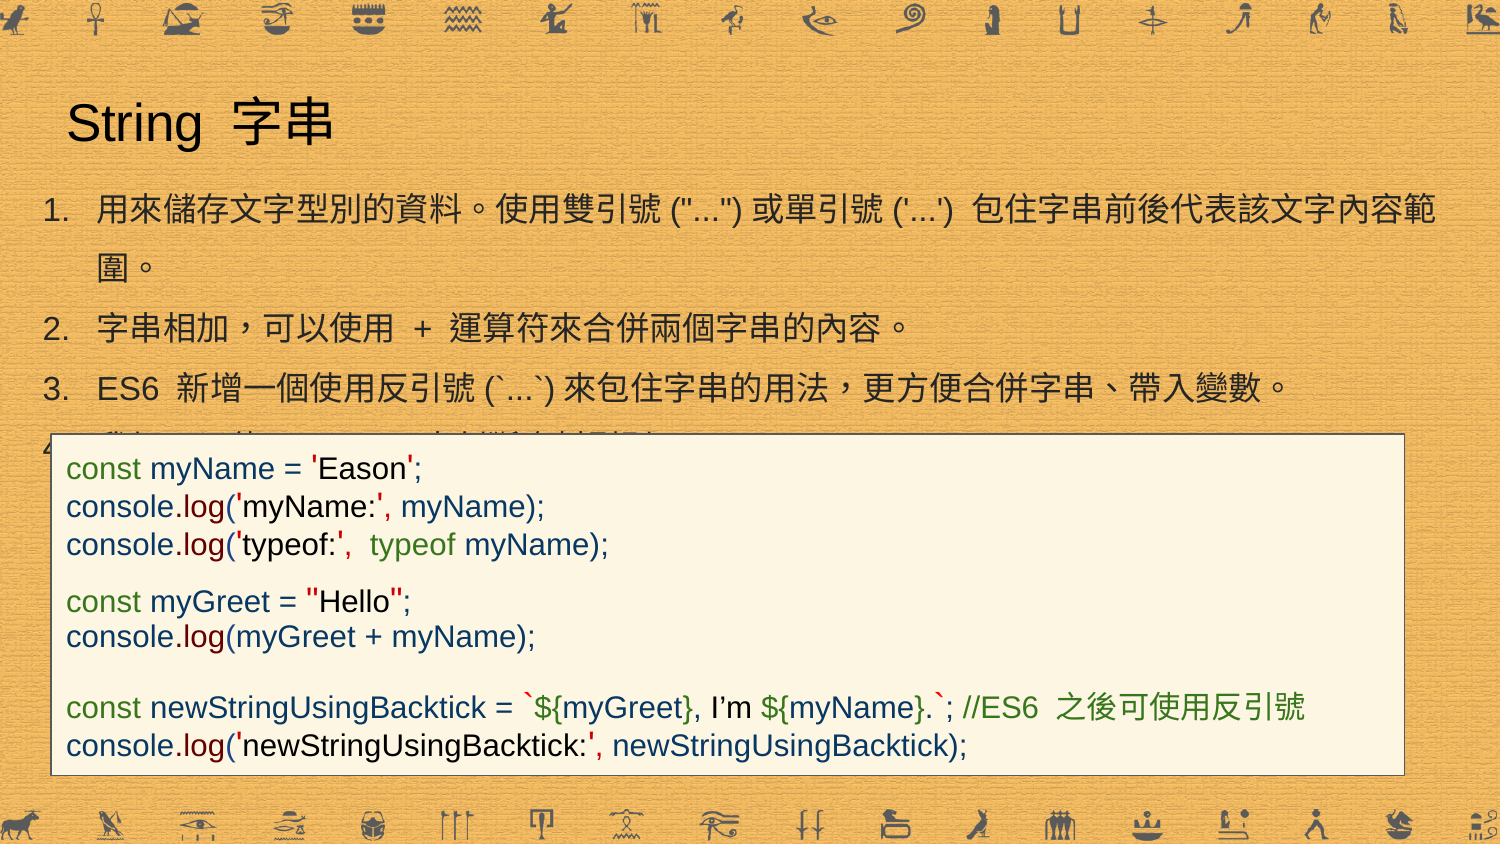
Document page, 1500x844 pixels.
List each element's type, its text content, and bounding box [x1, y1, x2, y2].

list 用來儲存文字型別的資料。使用雙引號("...")或單引號('...') 包住字串前後代表該文字內容範圍。 字串相加，可以使用 + 運算符來合併兩個字串的內容。 ES6 新增一個使用反引號(`...`)來包住字串的用法，更方便合併字串、帶入變數。 我們可以使用 typeof 來判斷資料型別 [6, 152, 1493, 728]
title String 字串 [51, 72, 1449, 152]
picture [0, 0, 1500, 844]
text_box const myName = 'Eason'; console.log('myName:', myName); console.log('typeof:', typeof myName); const myGreet = "Hello"; console.log(myGreet + myName); const newStringUsingBacktick = `${myGreet}, I’m ${myName}.`; //ES6 之後可使用反引號 console.log('newStringUsingBacktick:', newStringUsingBacktick); [51, 433, 1405, 776]
